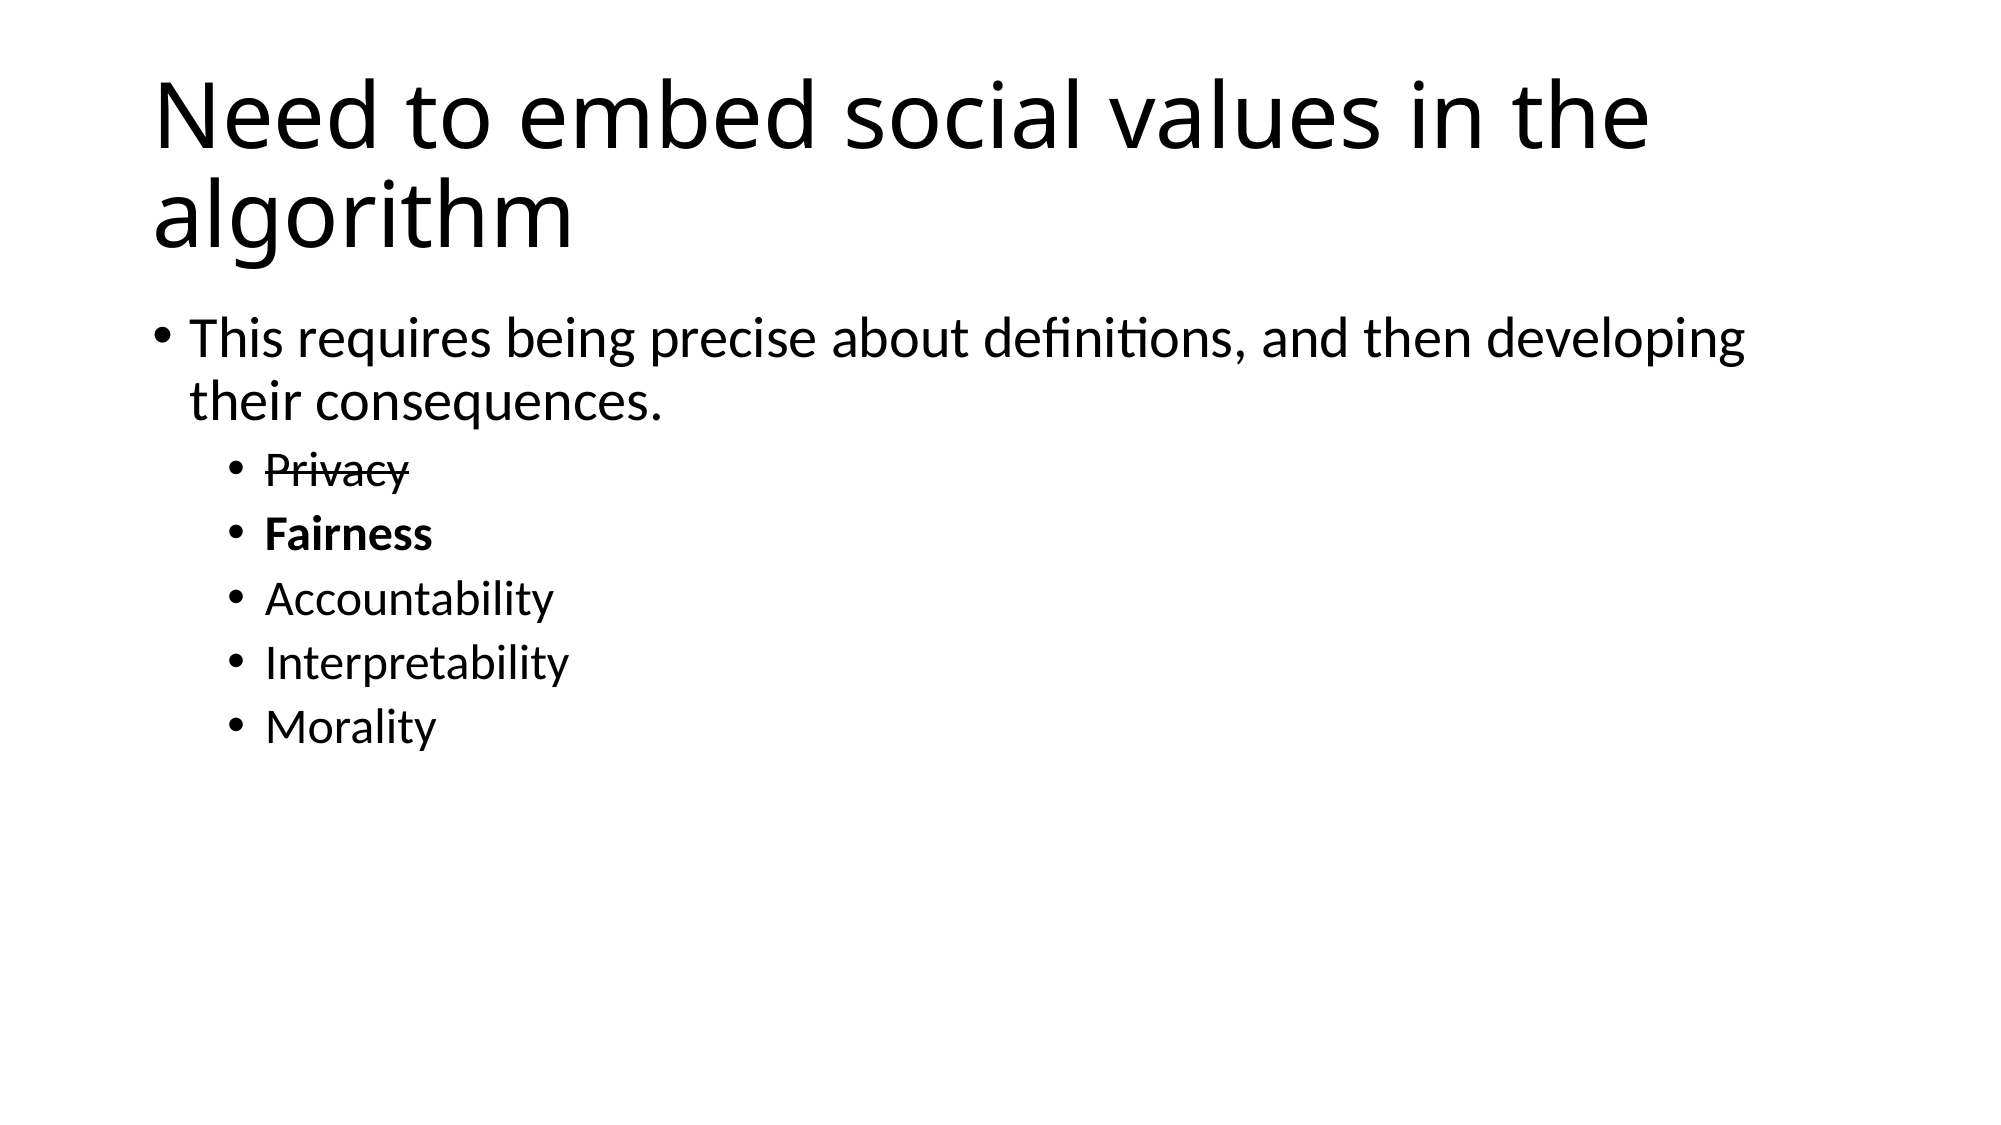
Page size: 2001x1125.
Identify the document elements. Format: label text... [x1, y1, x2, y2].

title Need to embed social values in the algorithm [137, 59, 1863, 278]
list This requires being precise about definitions, and then developing their consequences. Privacy Fairness Accountability Interpretability Morality [137, 299, 1863, 1014]
